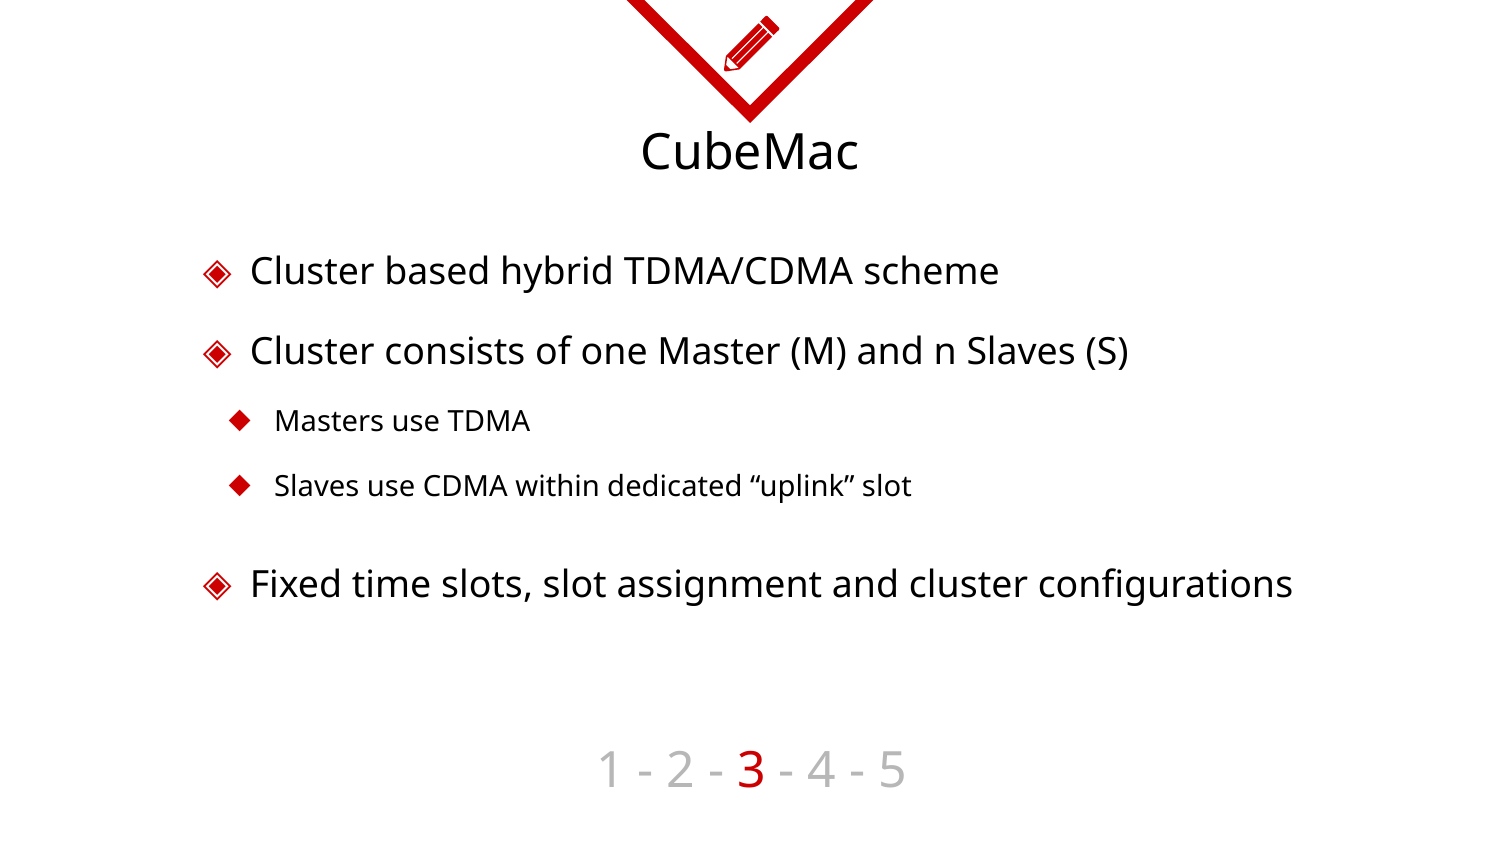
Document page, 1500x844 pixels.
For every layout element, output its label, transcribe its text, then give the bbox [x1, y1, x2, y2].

title CubeMac [169, 104, 1331, 187]
text_box 1 - 2 - 3 - 4 - 5 [350, 722, 1153, 844]
list Cluster based hybrid TDMA/CDMA scheme Cluster consists of one Master (M) and n Slaves (S) Masters use TDMA Slaves use CDMA within dedicated “uplink” slot Fixed time slots, slot assignment and cluster configurations [169, 187, 1331, 756]
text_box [723, 15, 780, 72]
